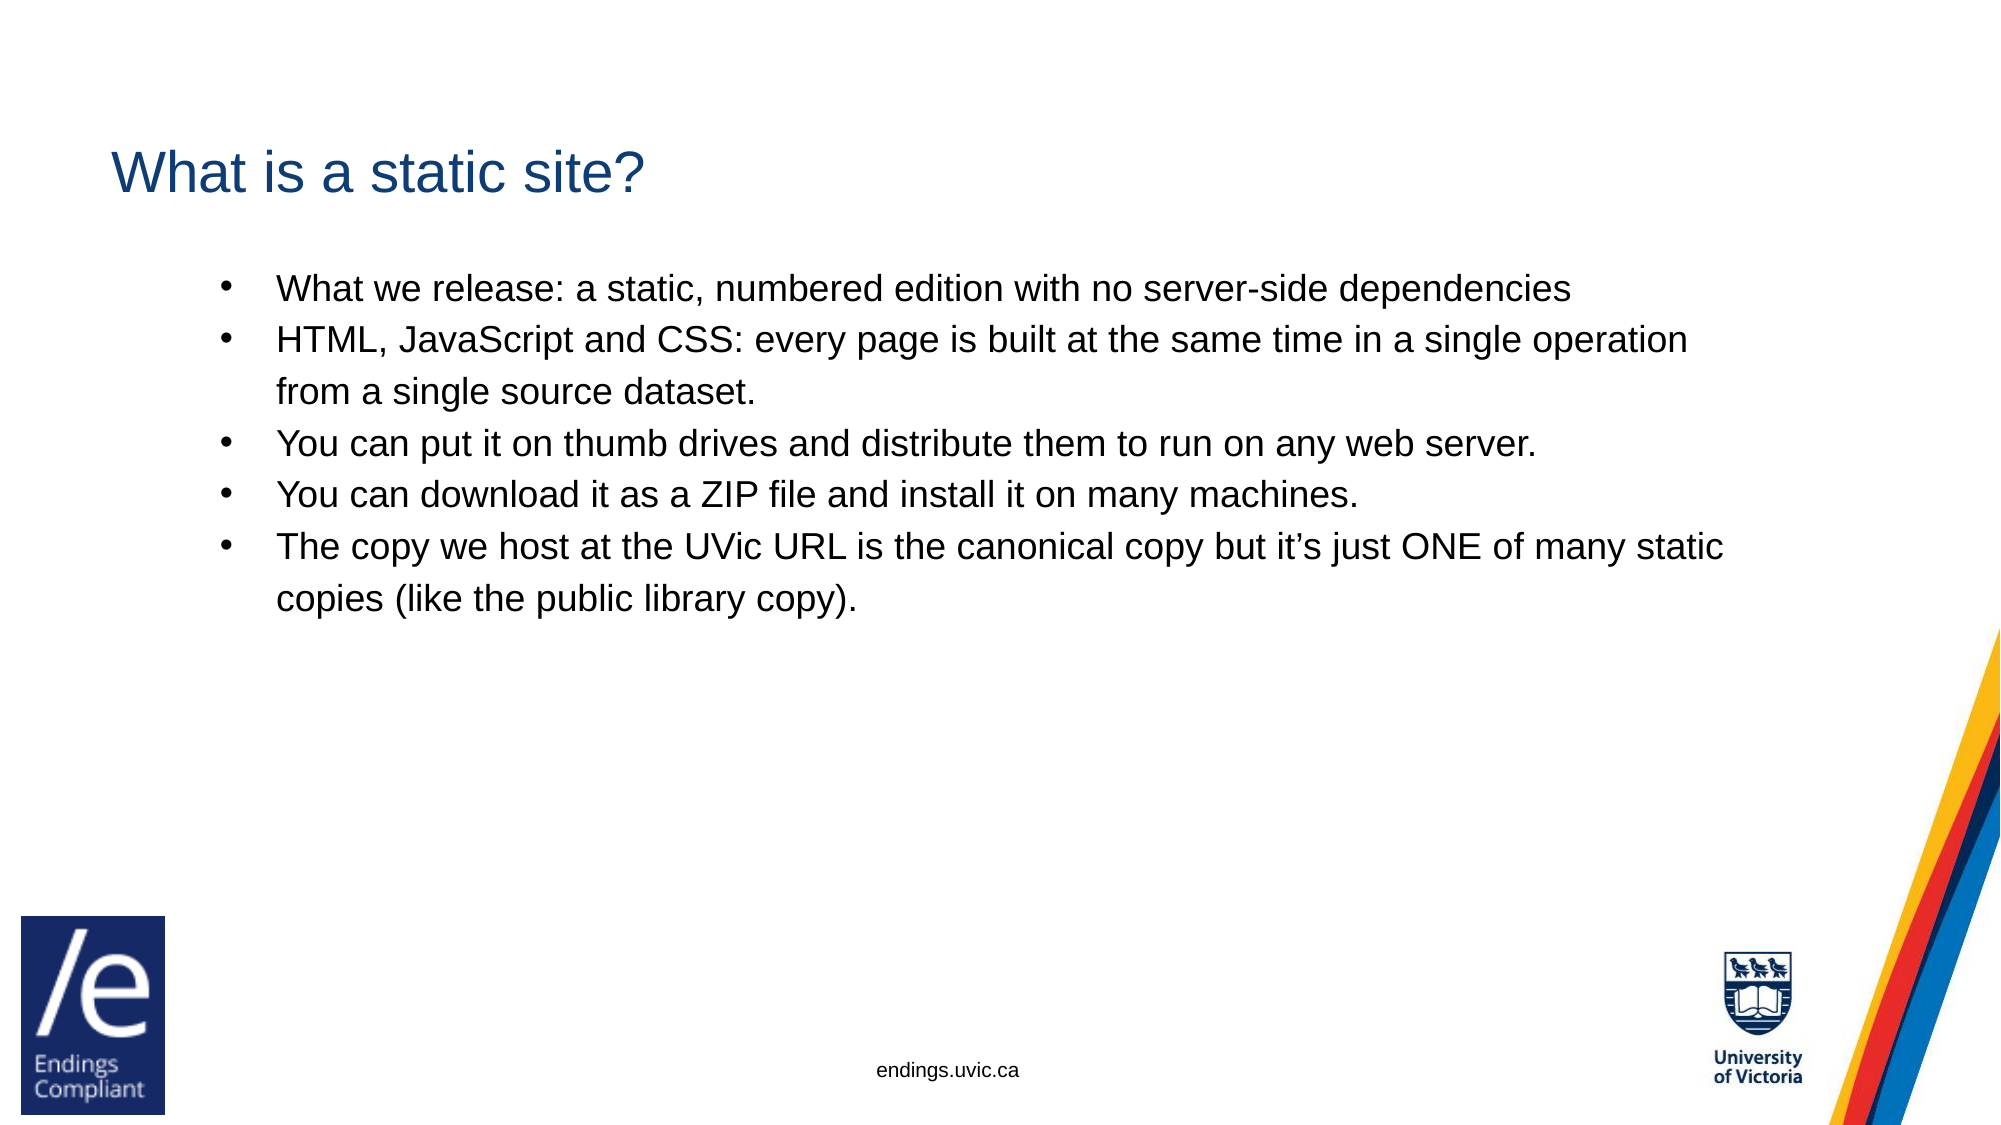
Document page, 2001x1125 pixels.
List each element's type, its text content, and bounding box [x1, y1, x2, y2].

title What is a static site? [111, 35, 1857, 304]
picture [0, 0, 2000, 1125]
list What we release: a static, numbered edition with no server-side dependencies HTML, JavaScript and CSS: every page is built at the same time in a single operation from a single source dataset. You can put it on thumb drives and distribute them to run on any web server. You can download it as a ZIP file and install it on many machines. The copy we host at the UVic URL is the canonical copy but it’s just ONE of many static copies (like the public library copy). [201, 256, 1739, 1005]
